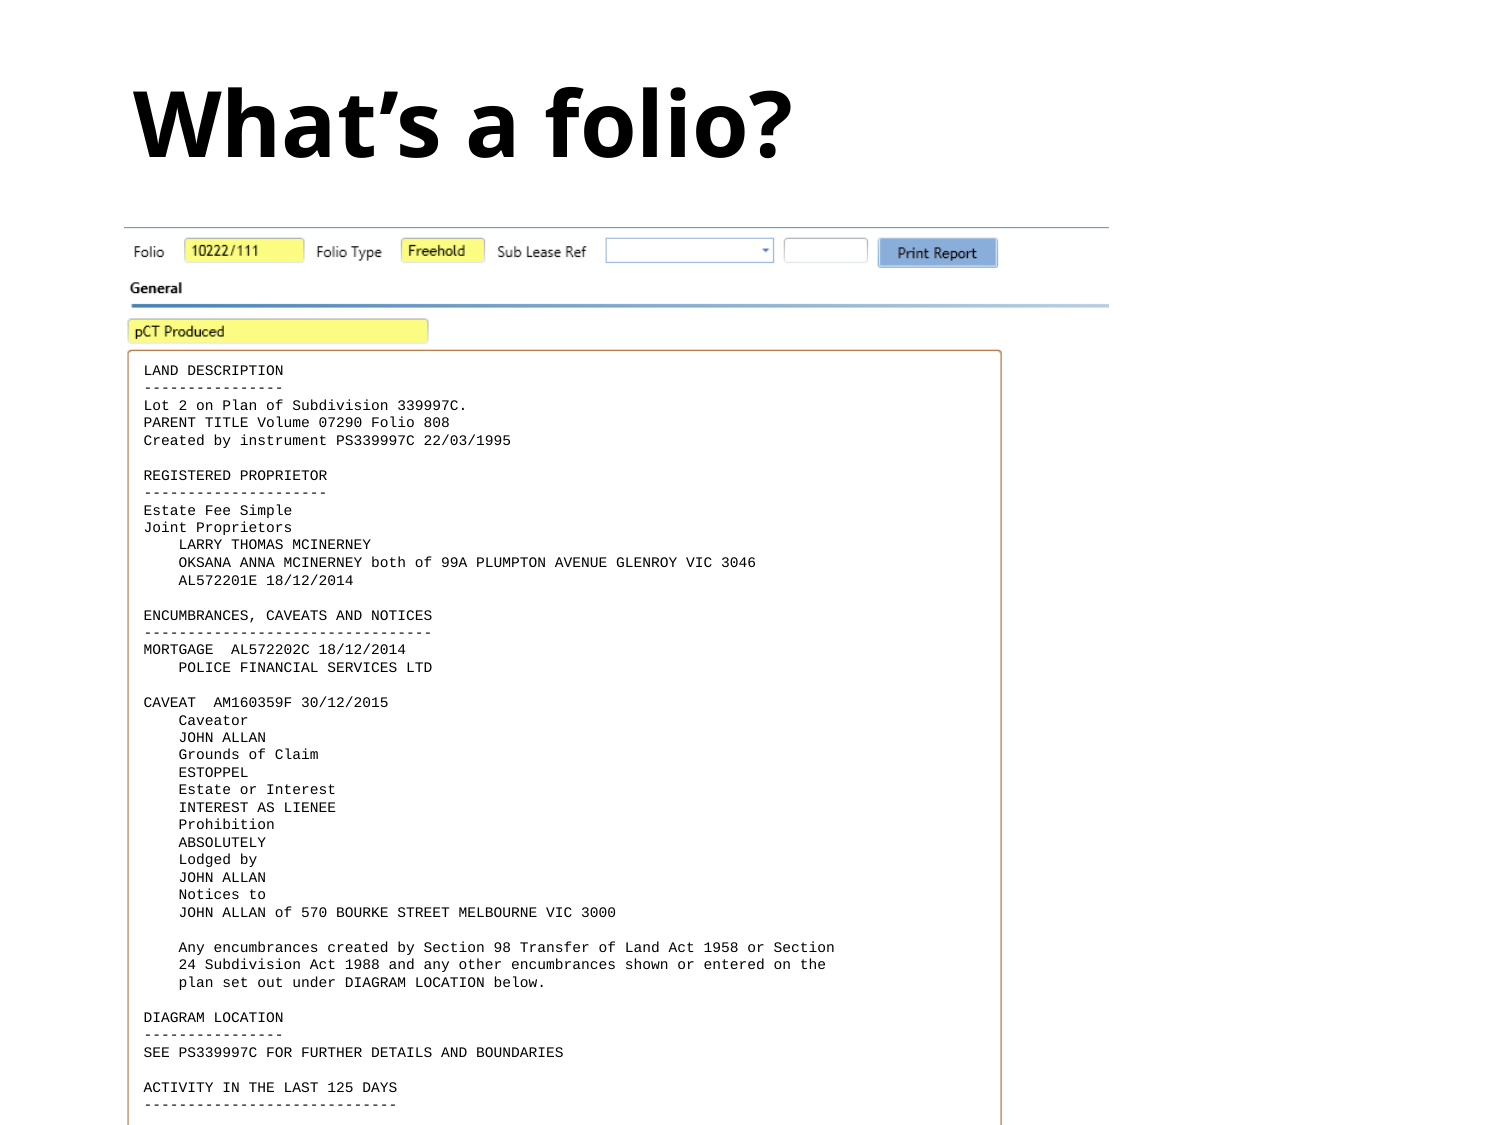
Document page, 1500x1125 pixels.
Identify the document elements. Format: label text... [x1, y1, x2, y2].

picture [123, 227, 1109, 1125]
title What’s a folio? [118, 0, 1394, 242]
